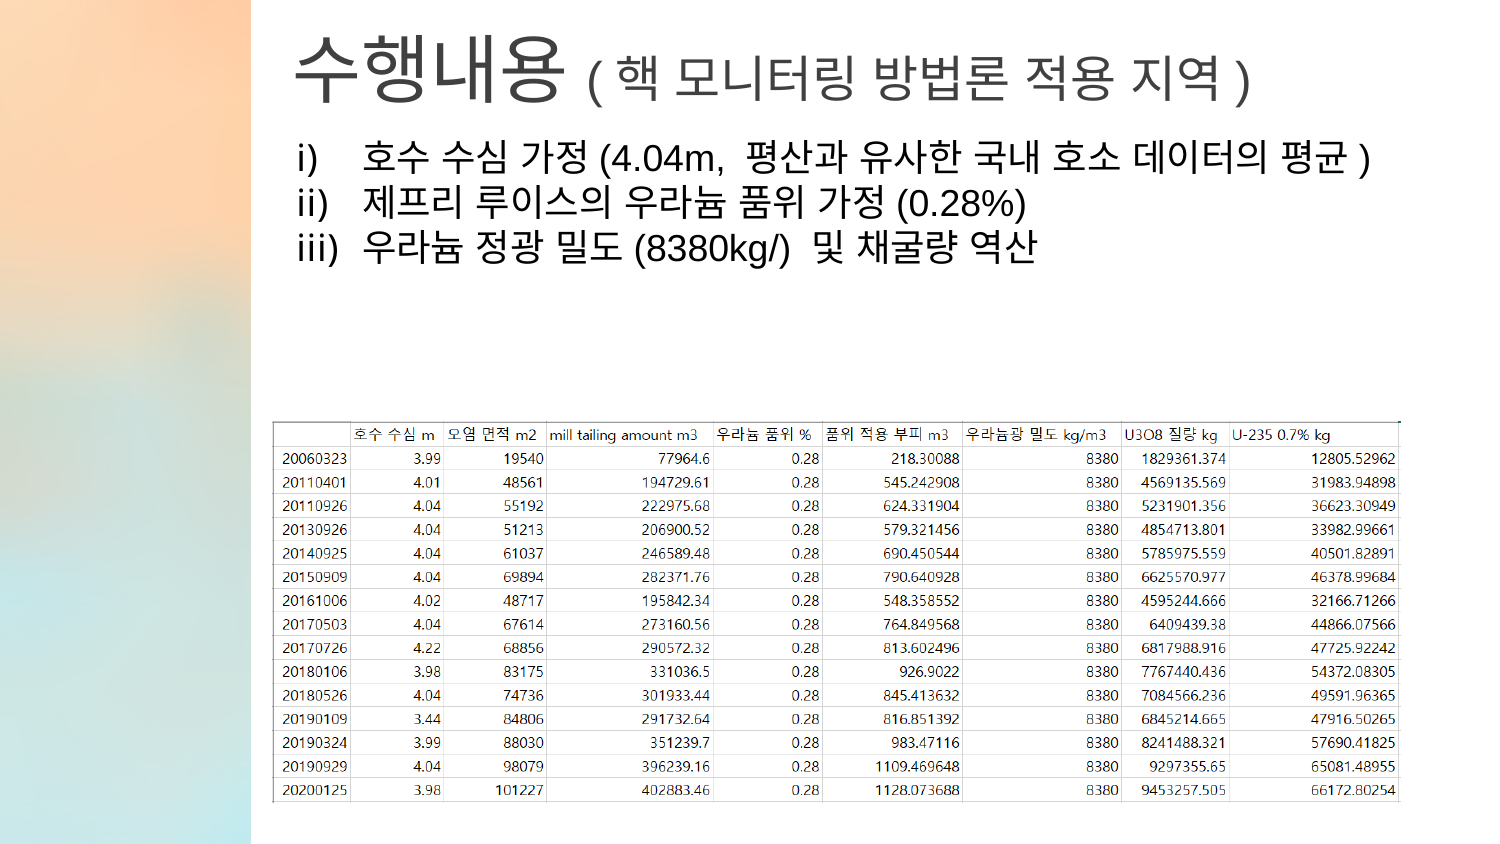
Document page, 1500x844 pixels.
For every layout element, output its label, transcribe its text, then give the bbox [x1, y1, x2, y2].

list 수행내용(핵 모니터링 방법론 적용 지역) [277, 20, 1500, 115]
picture [0, 0, 1500, 844]
